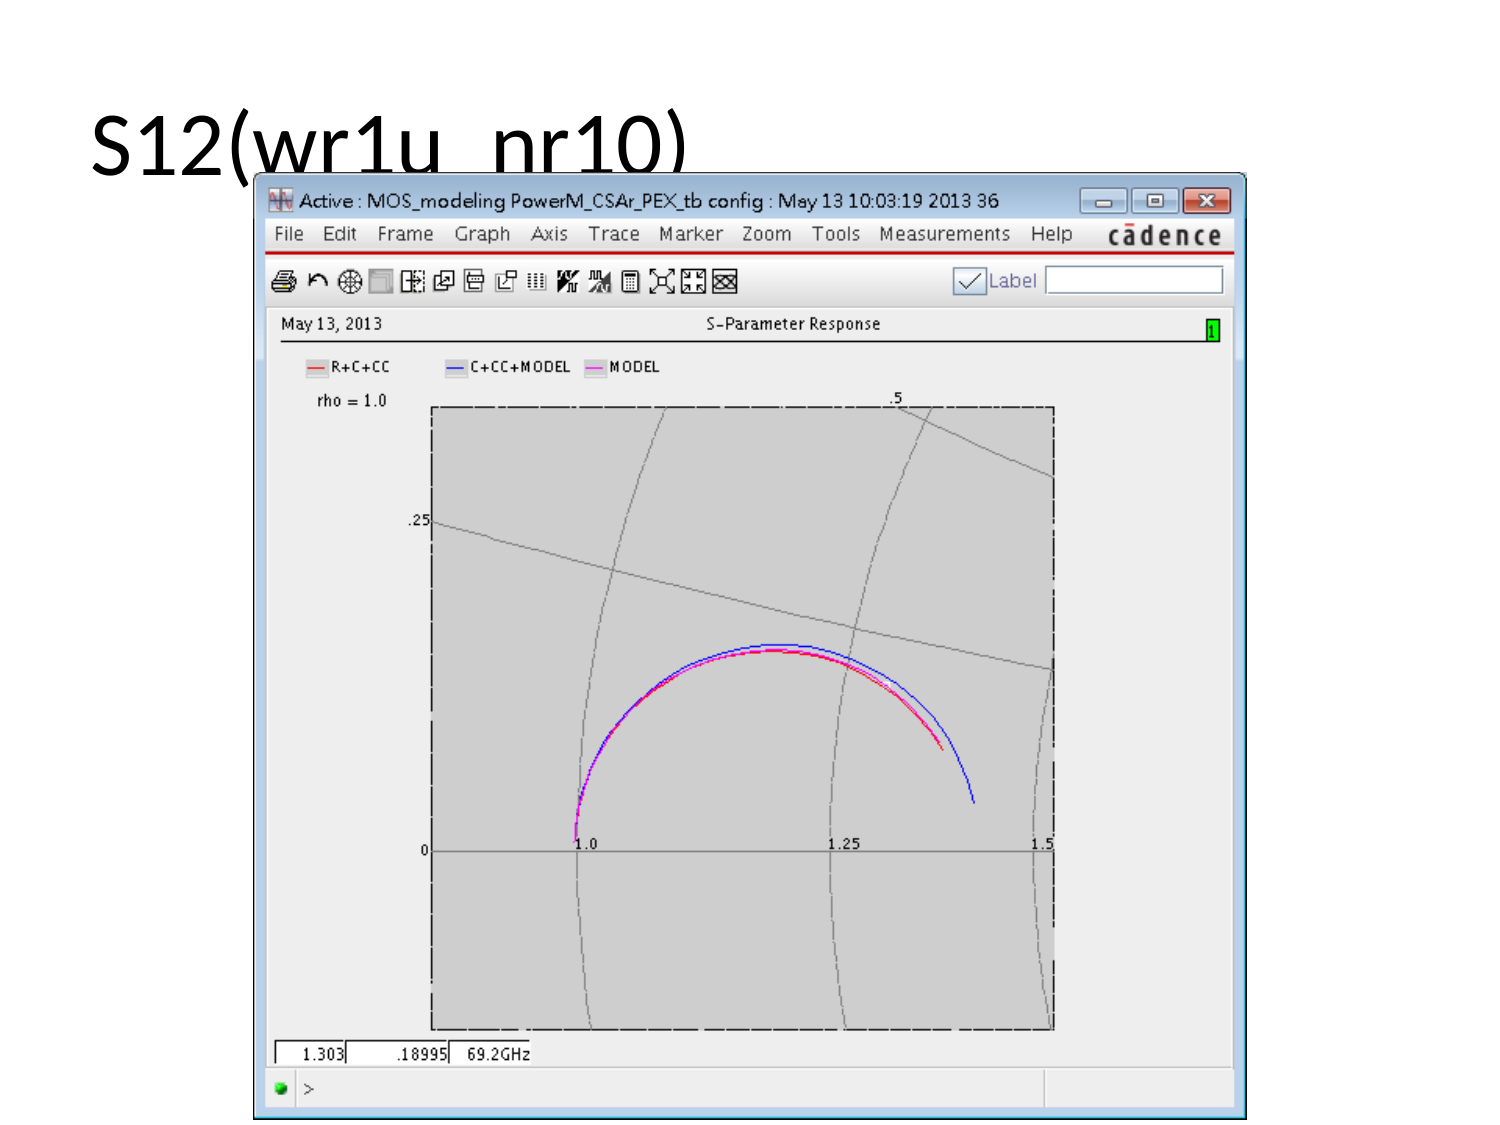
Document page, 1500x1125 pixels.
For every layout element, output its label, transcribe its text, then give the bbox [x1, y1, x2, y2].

picture [252, 172, 1248, 1120]
title S12(wr1u_nr10) [75, 45, 1425, 233]
